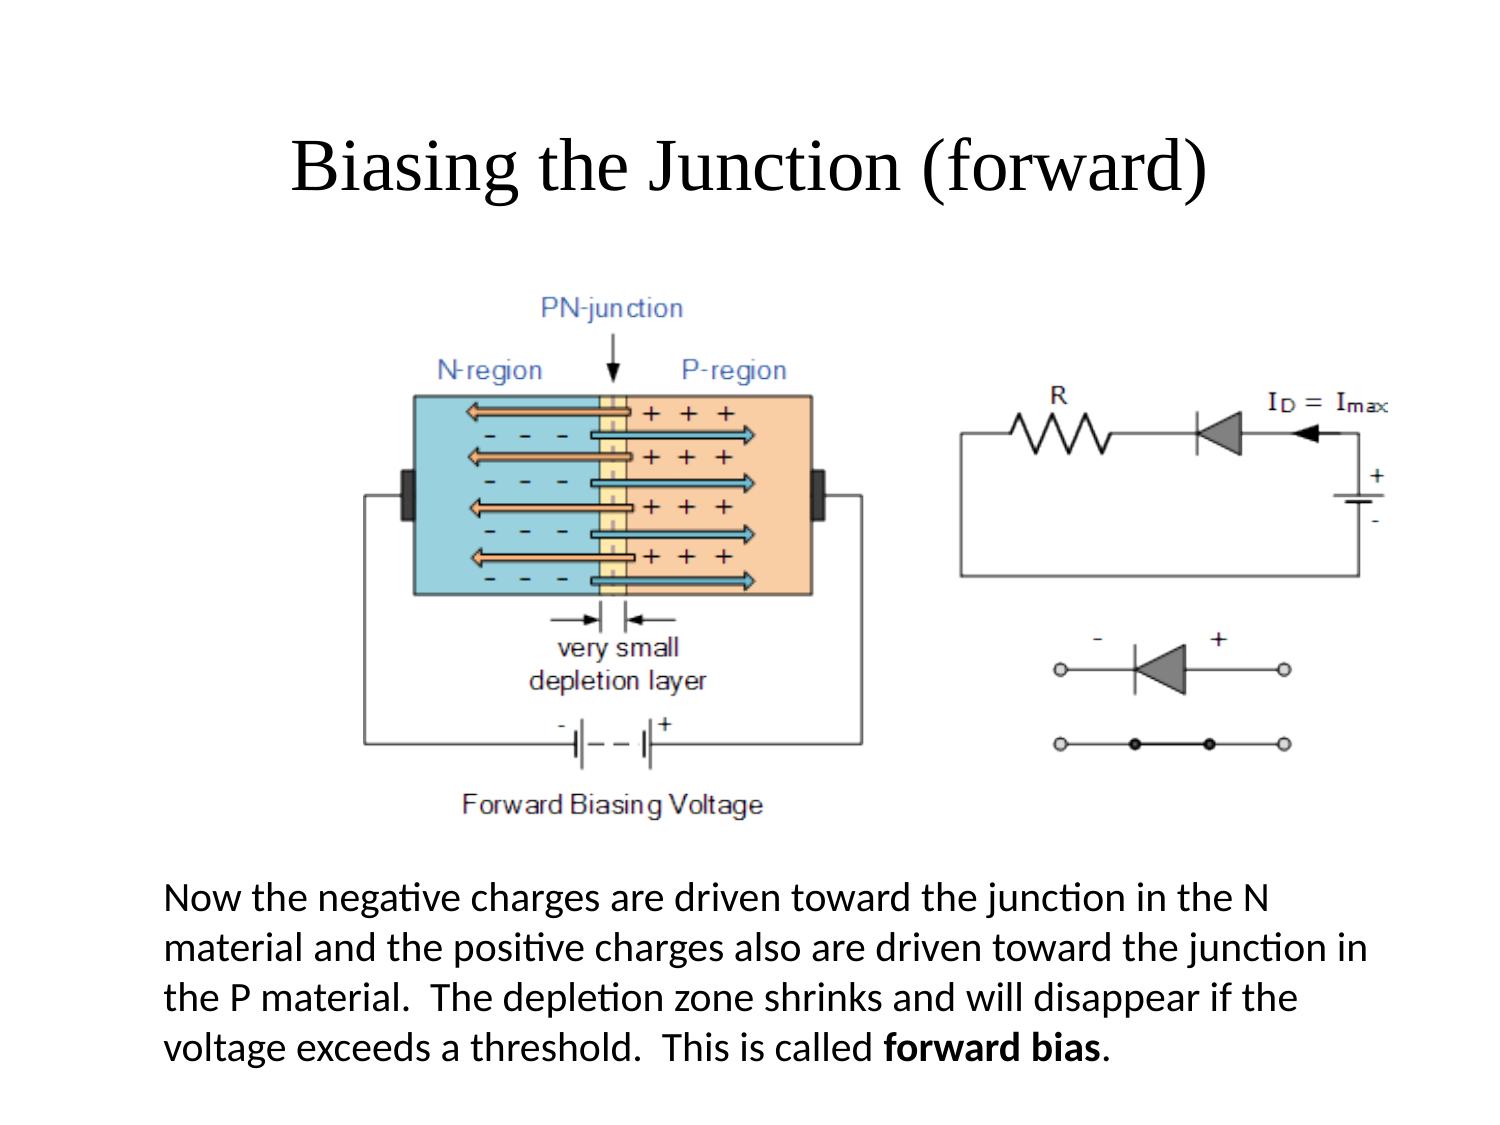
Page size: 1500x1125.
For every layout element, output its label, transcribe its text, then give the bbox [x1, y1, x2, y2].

text_box Now the negative charges are driven toward the junction in the N material and the positive charges also are driven toward the junction in the P material. The depletion zone shrinks and will disappear if the voltage exceeds a threshold. This is called forward bias. [148, 862, 1389, 1078]
picture [362, 289, 1388, 826]
title Biasing the Junction (forward) [112, 87, 1388, 251]
